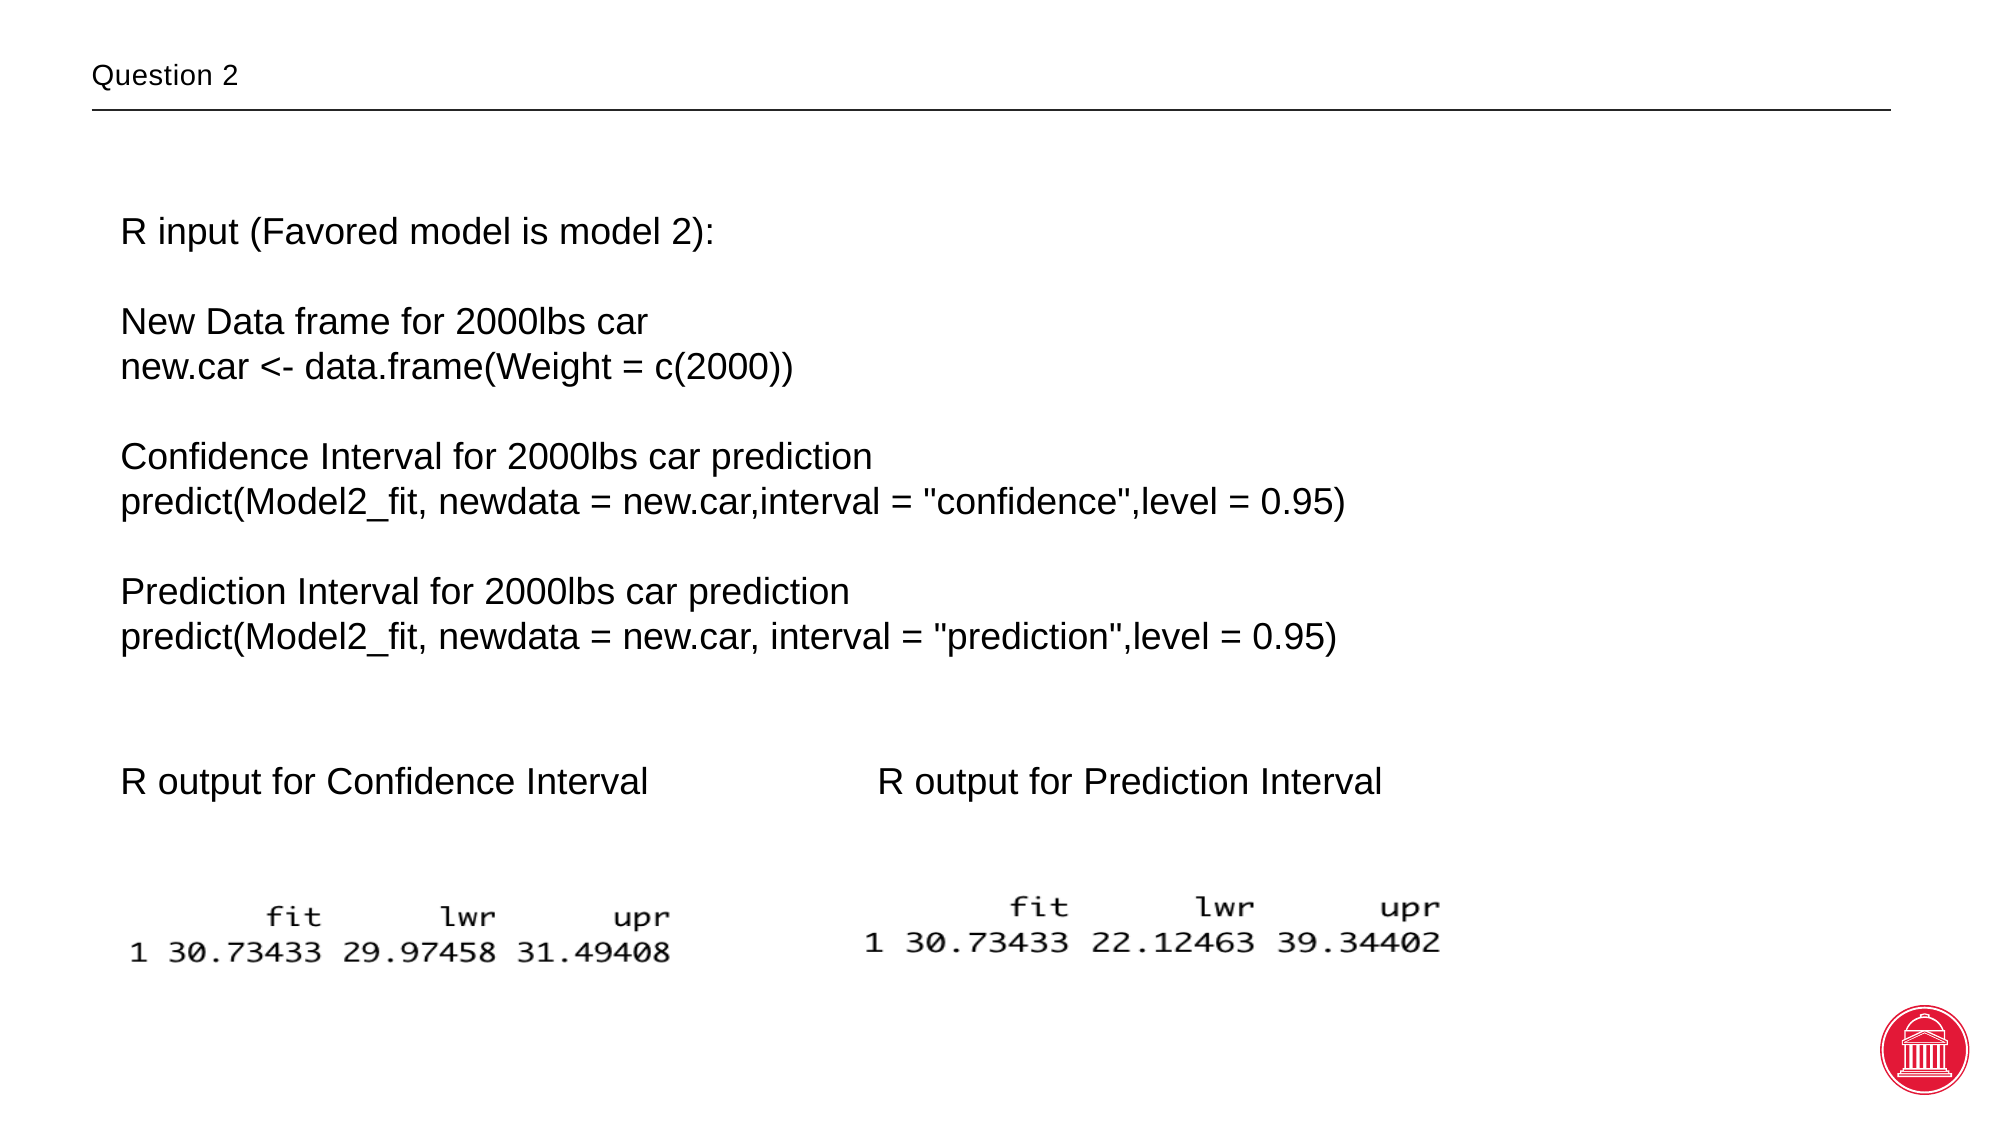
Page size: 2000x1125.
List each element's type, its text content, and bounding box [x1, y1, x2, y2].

text_box R input (Favored model is model 2): New Data frame for 2000lbs car new.car <- data.frame(Weight = c(2000)) Confidence Interval for 2000lbs car prediction predict(Model2_fit, newdata = new.car,interval = "confidence",level = 0.95) Prediction Interval for 2000lbs car prediction predict(Model2_fit, newdata = new.car, interval = "prediction",level = 0.95) [105, 199, 1572, 665]
text_box R output for Prediction Interval [862, 749, 1399, 810]
picture [105, 890, 702, 970]
text_box R output for Confidence Interval [105, 749, 816, 810]
title Question 2 [91, 42, 1892, 110]
picture [838, 866, 1483, 977]
